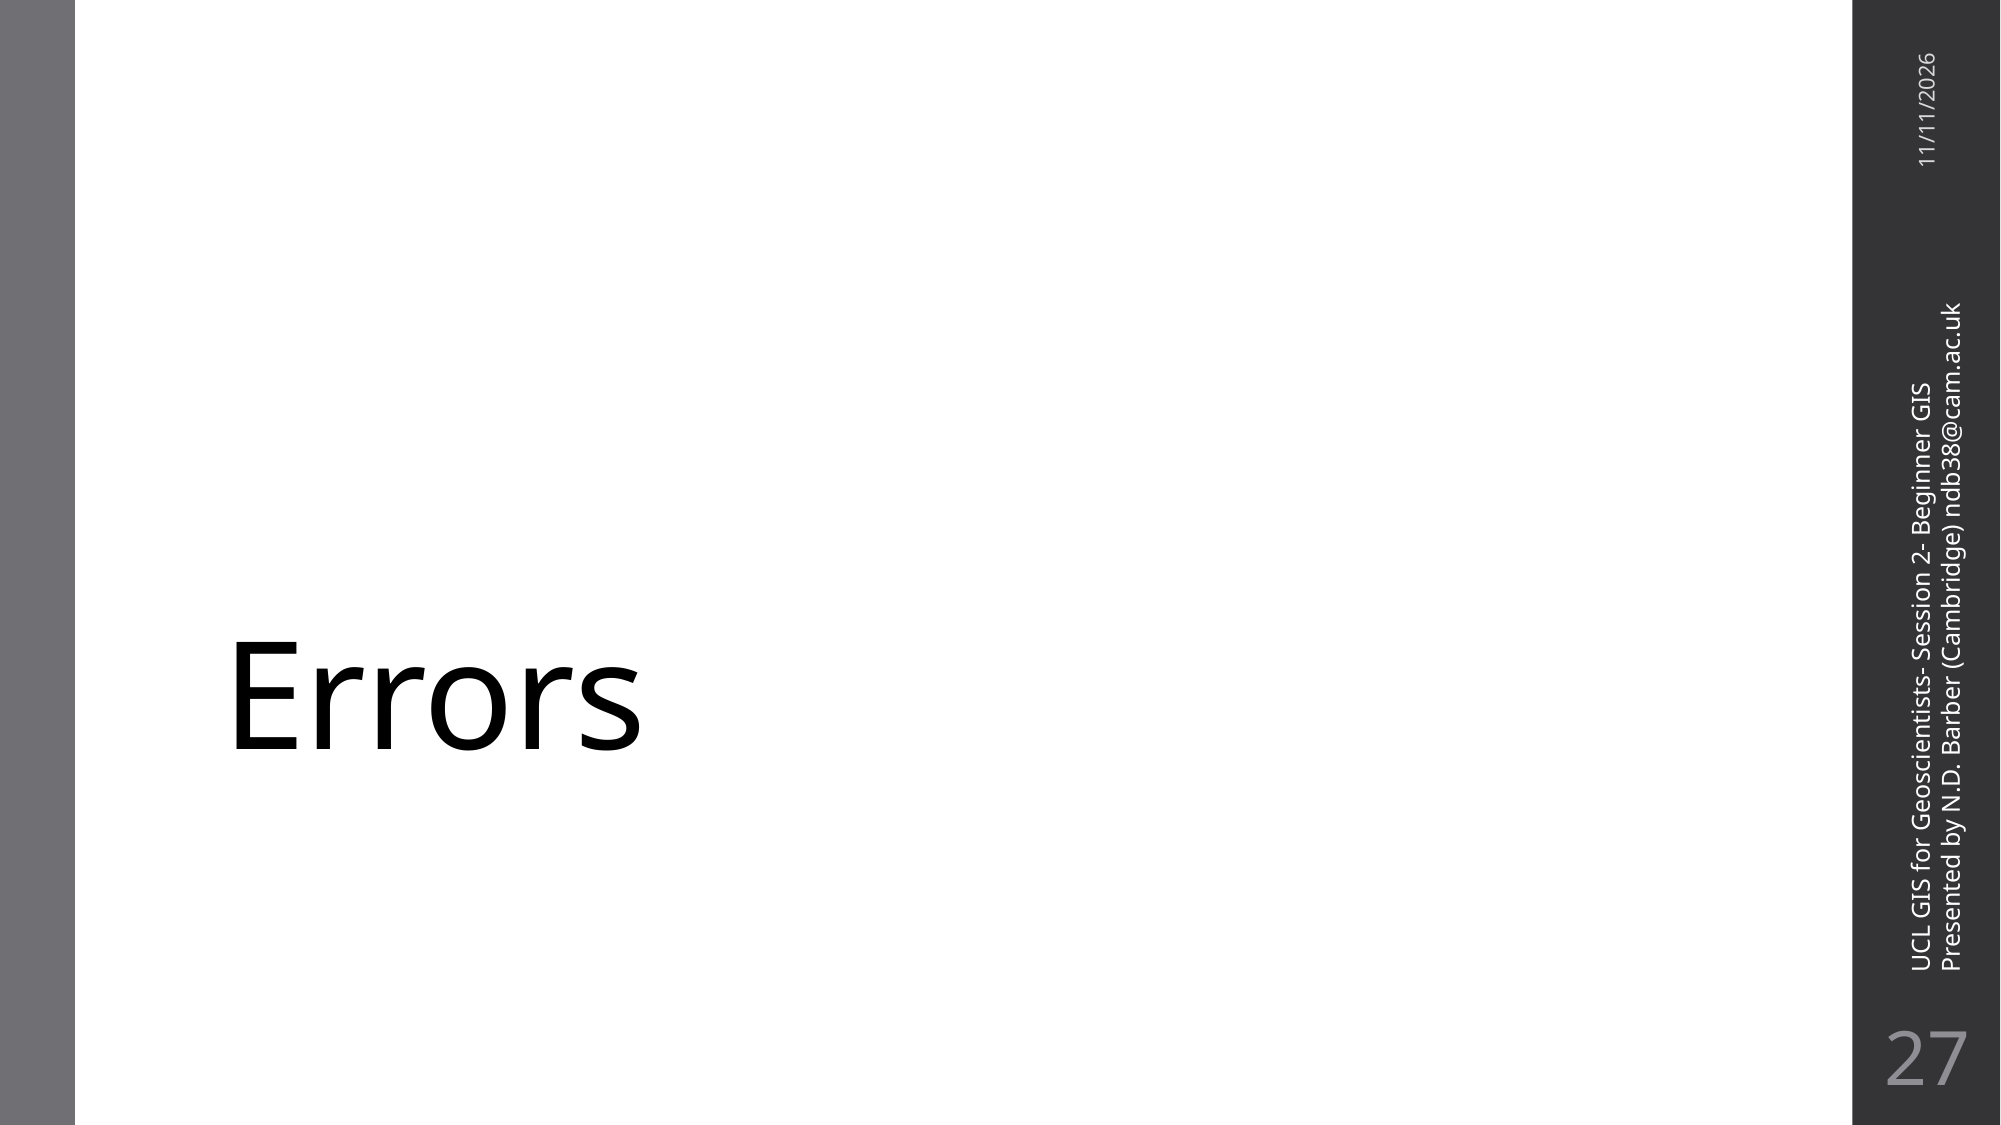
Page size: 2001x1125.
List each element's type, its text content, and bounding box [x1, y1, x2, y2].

slide_number 26 [1852, 1012, 2000, 1110]
title Errors [206, 124, 1752, 788]
footer UCL GIS for Geoscientists- Session 2- Beginner GIS Presented by N.D. Barber (Cambridge) ndb38@cam.ac.uk [1897, 281, 1958, 988]
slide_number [1897, 37, 1958, 281]
